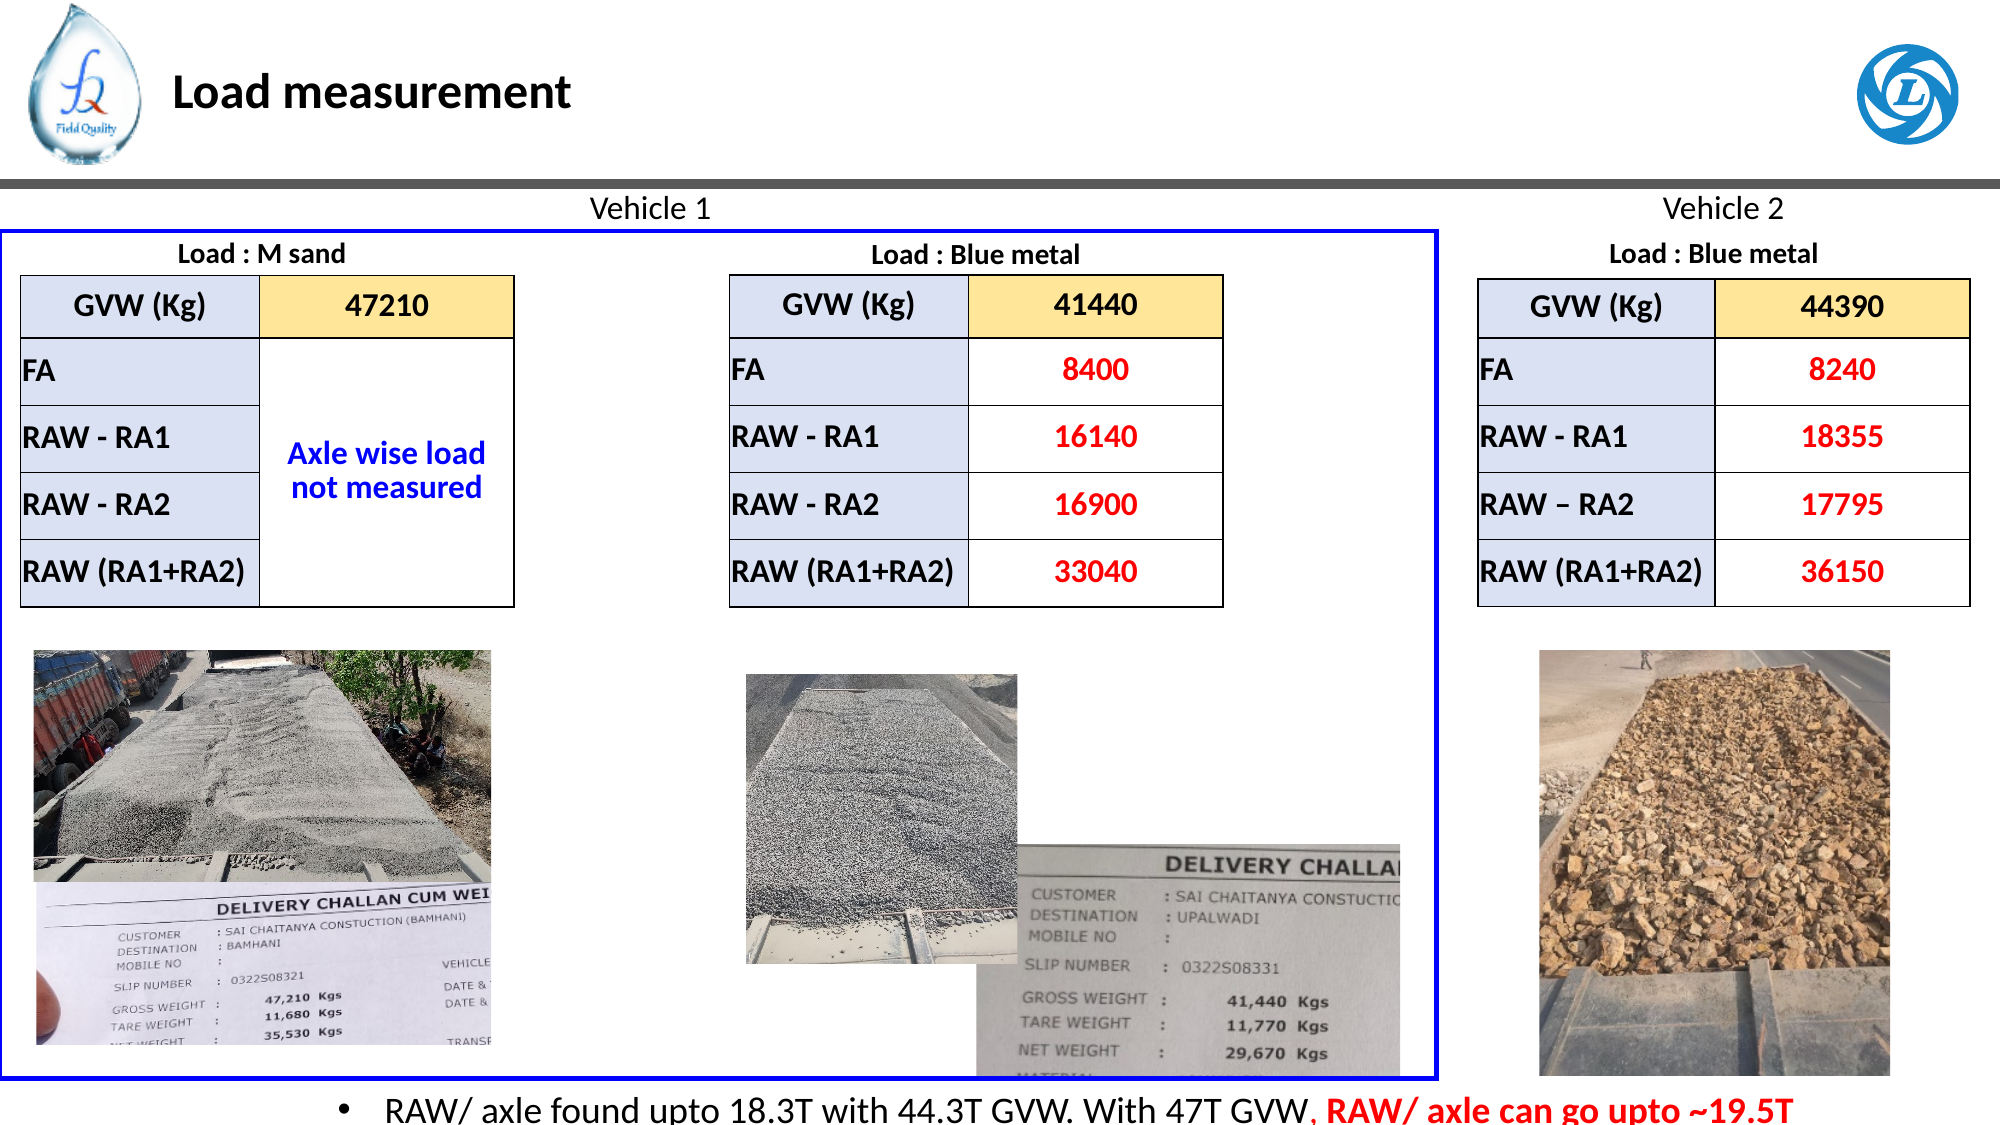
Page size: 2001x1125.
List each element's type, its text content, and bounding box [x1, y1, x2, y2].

text_box Vehicle 2 [1648, 179, 1800, 227]
table_cell RAW - RA1 [1479, 406, 1714, 472]
picture [1539, 650, 1891, 1076]
table_cell 17795 [1716, 473, 1969, 539]
table_header 44390 [1716, 280, 1969, 337]
picture [33, 650, 492, 1045]
text_box RAW/ axle found upto 18.3T with 44.3T GVW. With 47T GVW, RAW/ axle can go upto ~19.5T [324, 1078, 1808, 1125]
text_box Vehicle 1 [575, 179, 727, 234]
table_cell RAW (RA1+RA2) [1479, 540, 1714, 606]
table_cell FA [1479, 339, 1714, 405]
text_box Load : Blue metal [834, 228, 1118, 279]
text_box V [0, 230, 1437, 1080]
text_box Load : M sand [144, 227, 381, 278]
table_cell 36150 [1716, 540, 1969, 606]
table_cell 18355 [1716, 406, 1969, 472]
table_cell RAW – RA2 [1479, 473, 1714, 539]
picture [0, 0, 168, 195]
table_cell 8240 [1716, 339, 1969, 405]
text_box Load : Blue metal [1572, 227, 1856, 278]
picture [746, 674, 1401, 1076]
table_header GVW (Kg) [1479, 280, 1714, 337]
text_box Load measurement [157, 51, 1882, 127]
